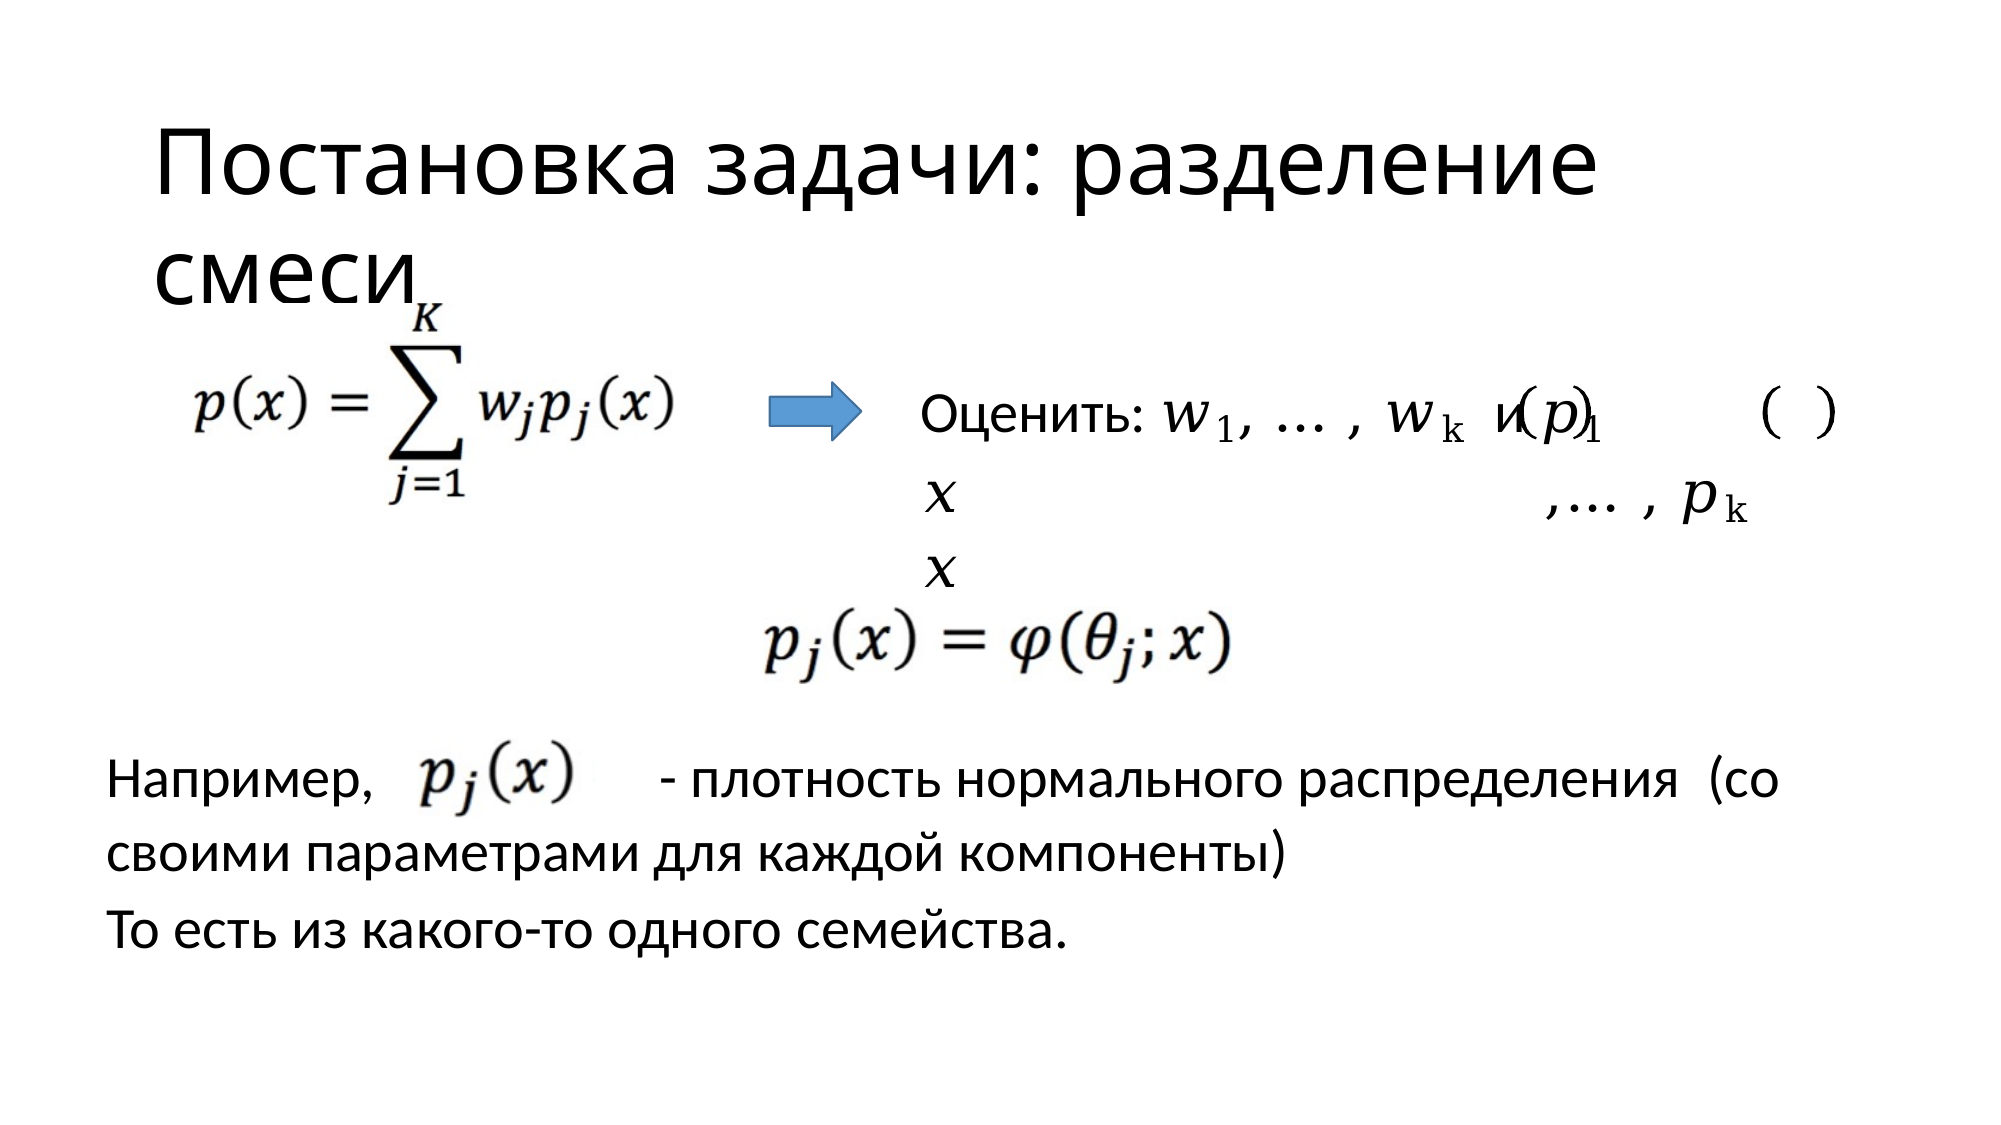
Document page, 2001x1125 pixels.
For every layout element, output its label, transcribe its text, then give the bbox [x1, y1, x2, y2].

title Постановка задачи: разделение смеси [150, 100, 1646, 323]
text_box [768, 380, 863, 442]
text_box [1820, 386, 1835, 439]
picture [762, 606, 1232, 684]
picture [193, 302, 675, 506]
text_box Например, - плотность нормального распределения (со своими параметрами для каждой компоненты) То есть из какого-то одного семейства. [99, 731, 1875, 961]
picture [387, 712, 596, 834]
text_box Оценить: 𝑤1, … , 𝑤k и 𝑝1 𝑥 ,… , 𝑝k 𝑥 [913, 368, 1820, 600]
